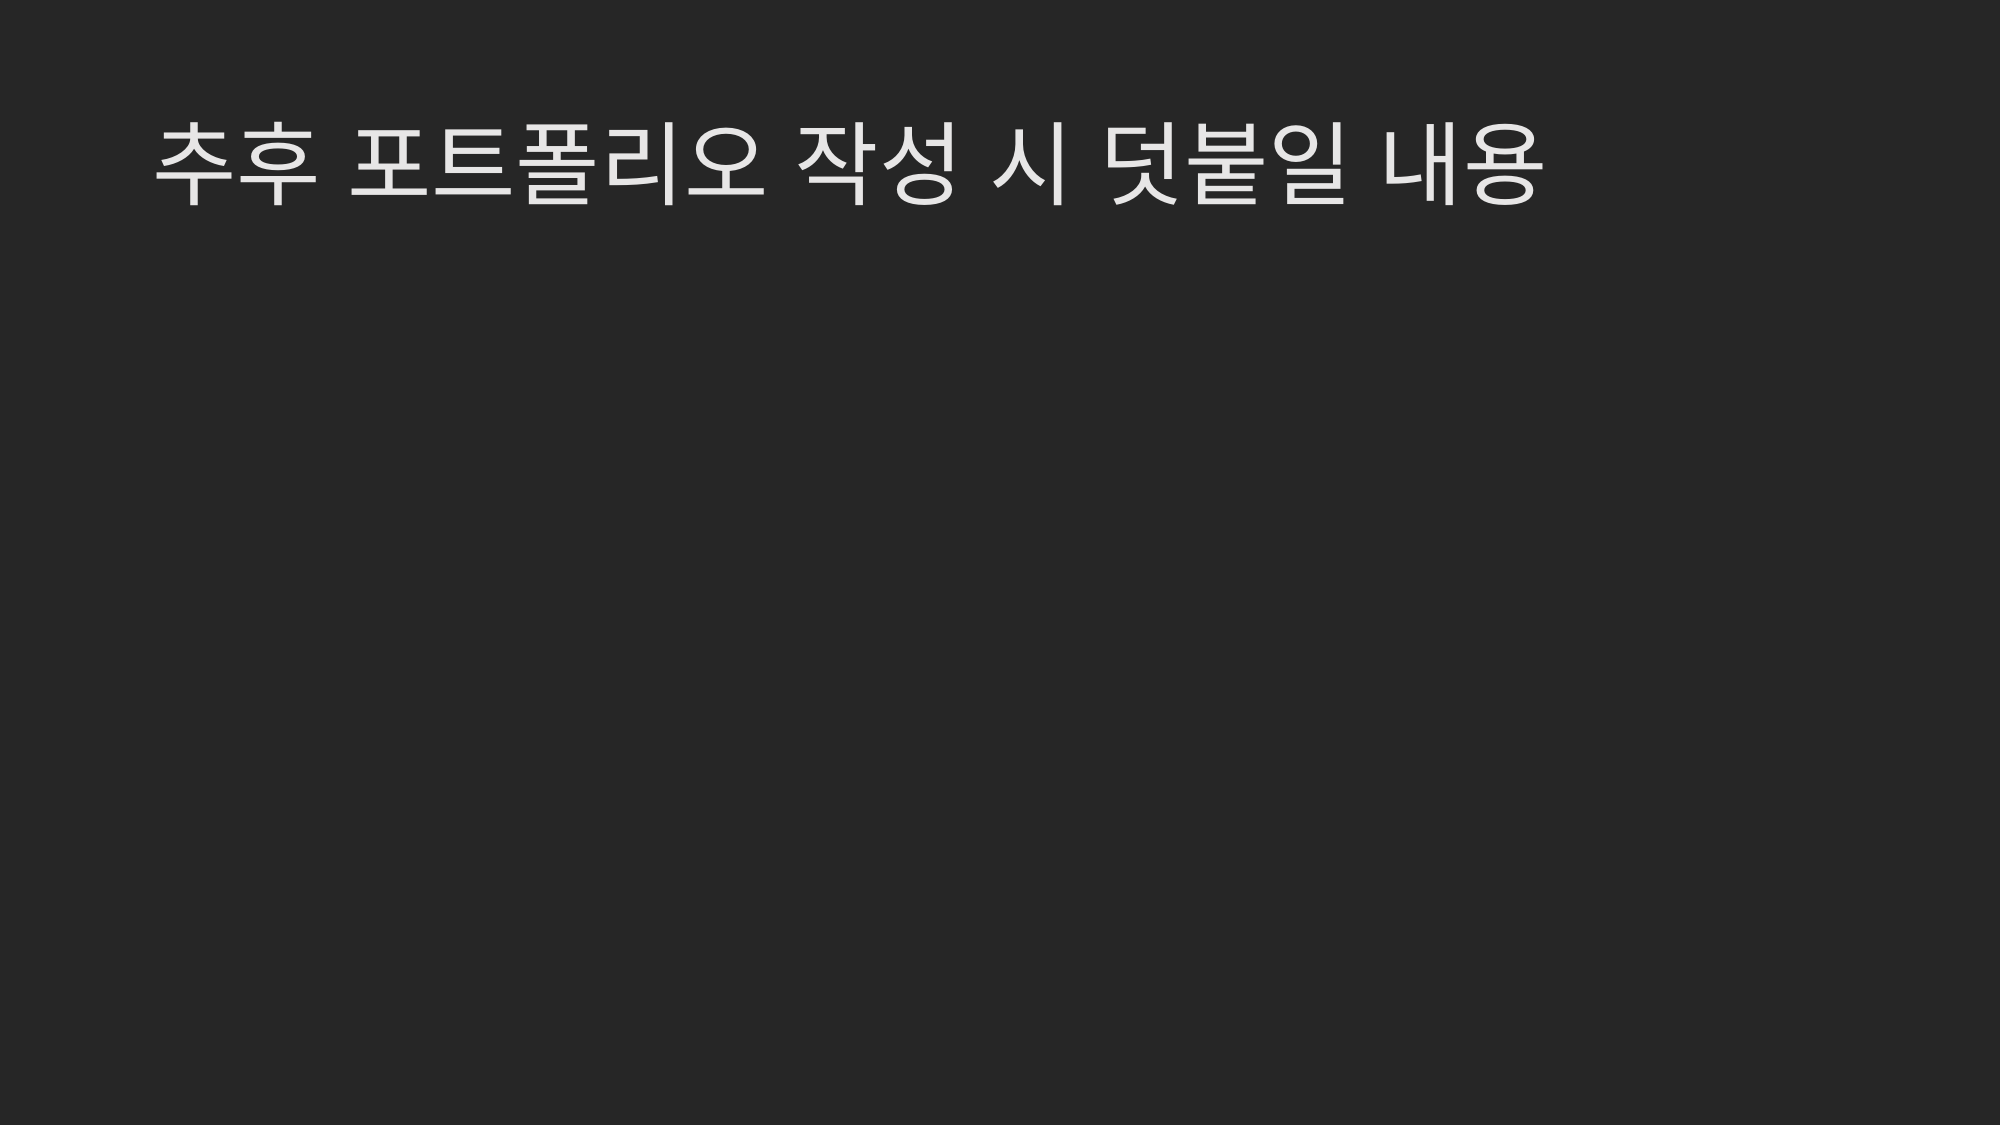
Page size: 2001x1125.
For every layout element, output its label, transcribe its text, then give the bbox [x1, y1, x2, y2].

title 추후 포트폴리오 작성 시 덧붙일 내용 [137, 59, 1863, 278]
